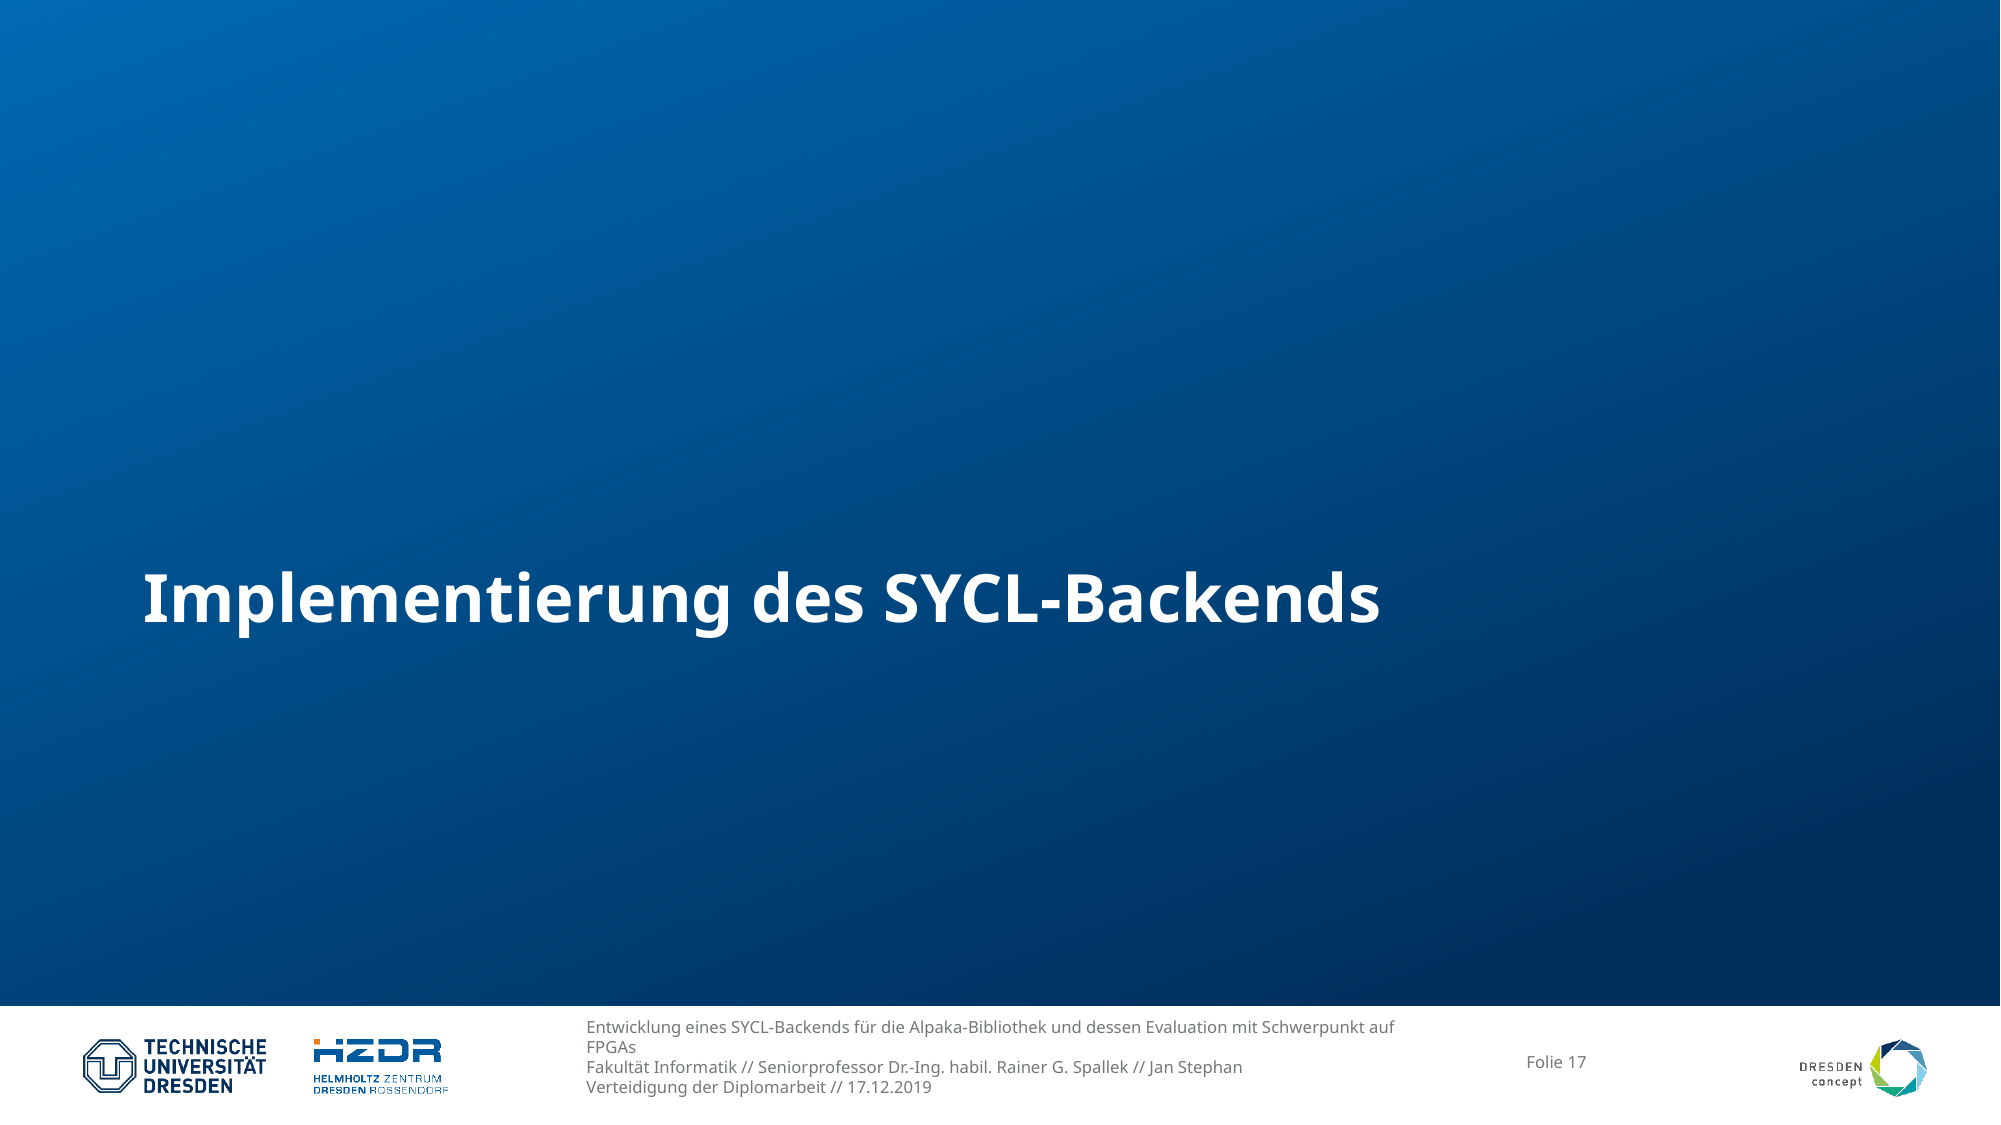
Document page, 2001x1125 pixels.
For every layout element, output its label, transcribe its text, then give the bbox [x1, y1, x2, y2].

picture [302, 1027, 459, 1105]
picture [83, 1039, 266, 1093]
picture [1800, 1039, 1927, 1097]
title Implementierung des SYCL-Backends [143, 555, 1880, 753]
